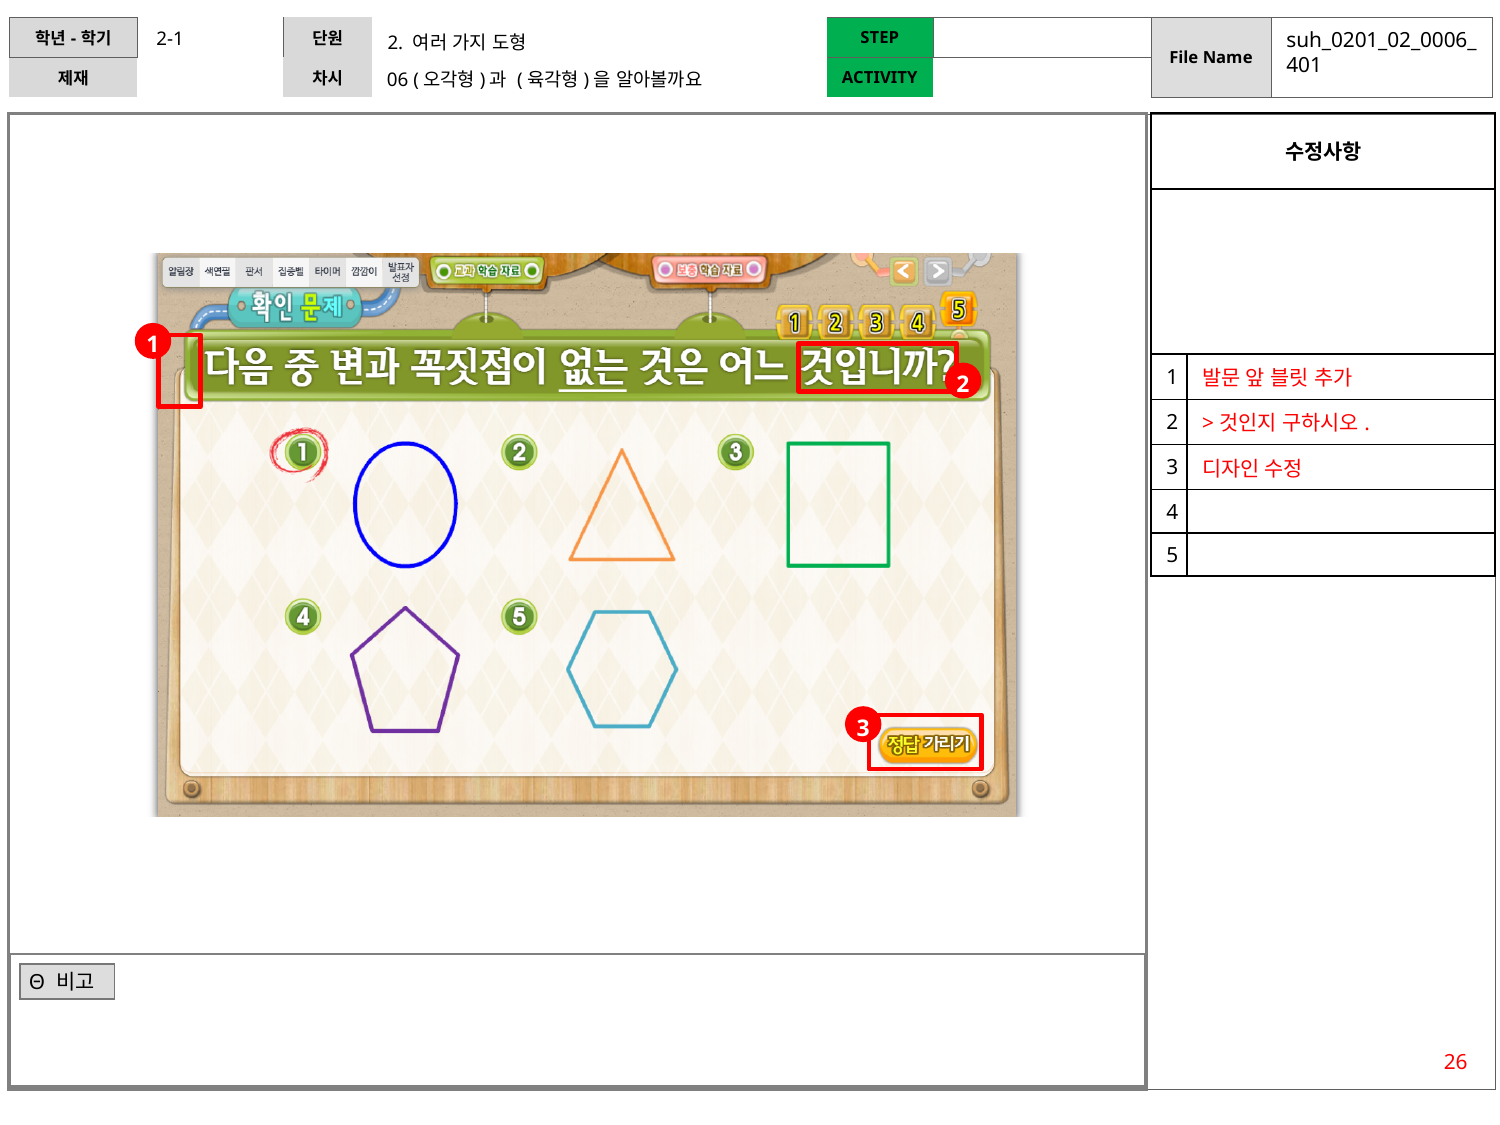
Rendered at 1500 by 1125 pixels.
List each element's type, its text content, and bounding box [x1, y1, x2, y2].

table_cell 4 [1152, 490, 1186, 532]
table_cell 2 [1152, 400, 1186, 444]
picture [29, 253, 1144, 817]
table_cell 3 [1152, 445, 1186, 489]
table_cell 디자인 수정 [1188, 445, 1494, 489]
table_cell [1152, 190, 1494, 353]
table_cell >것인지 구하시오. [1188, 400, 1494, 444]
table_cell 1 [1152, 355, 1186, 399]
text_box 06 (오각형)과 (육각형)을 알아볼까요 [372, 60, 821, 96]
table_header 수정사항 [1152, 114, 1494, 188]
table_cell [1188, 534, 1494, 575]
table_cell 5 [1152, 534, 1186, 575]
text_box 2-1 [141, 18, 284, 55]
table_cell [1188, 490, 1494, 532]
text_box suh_0201_02_0006_401 [1271, 18, 1500, 84]
table_cell 발문 앞 블릿 추가 [1188, 355, 1494, 399]
text_box 2. 여러 가지 도형 [372, 23, 828, 48]
